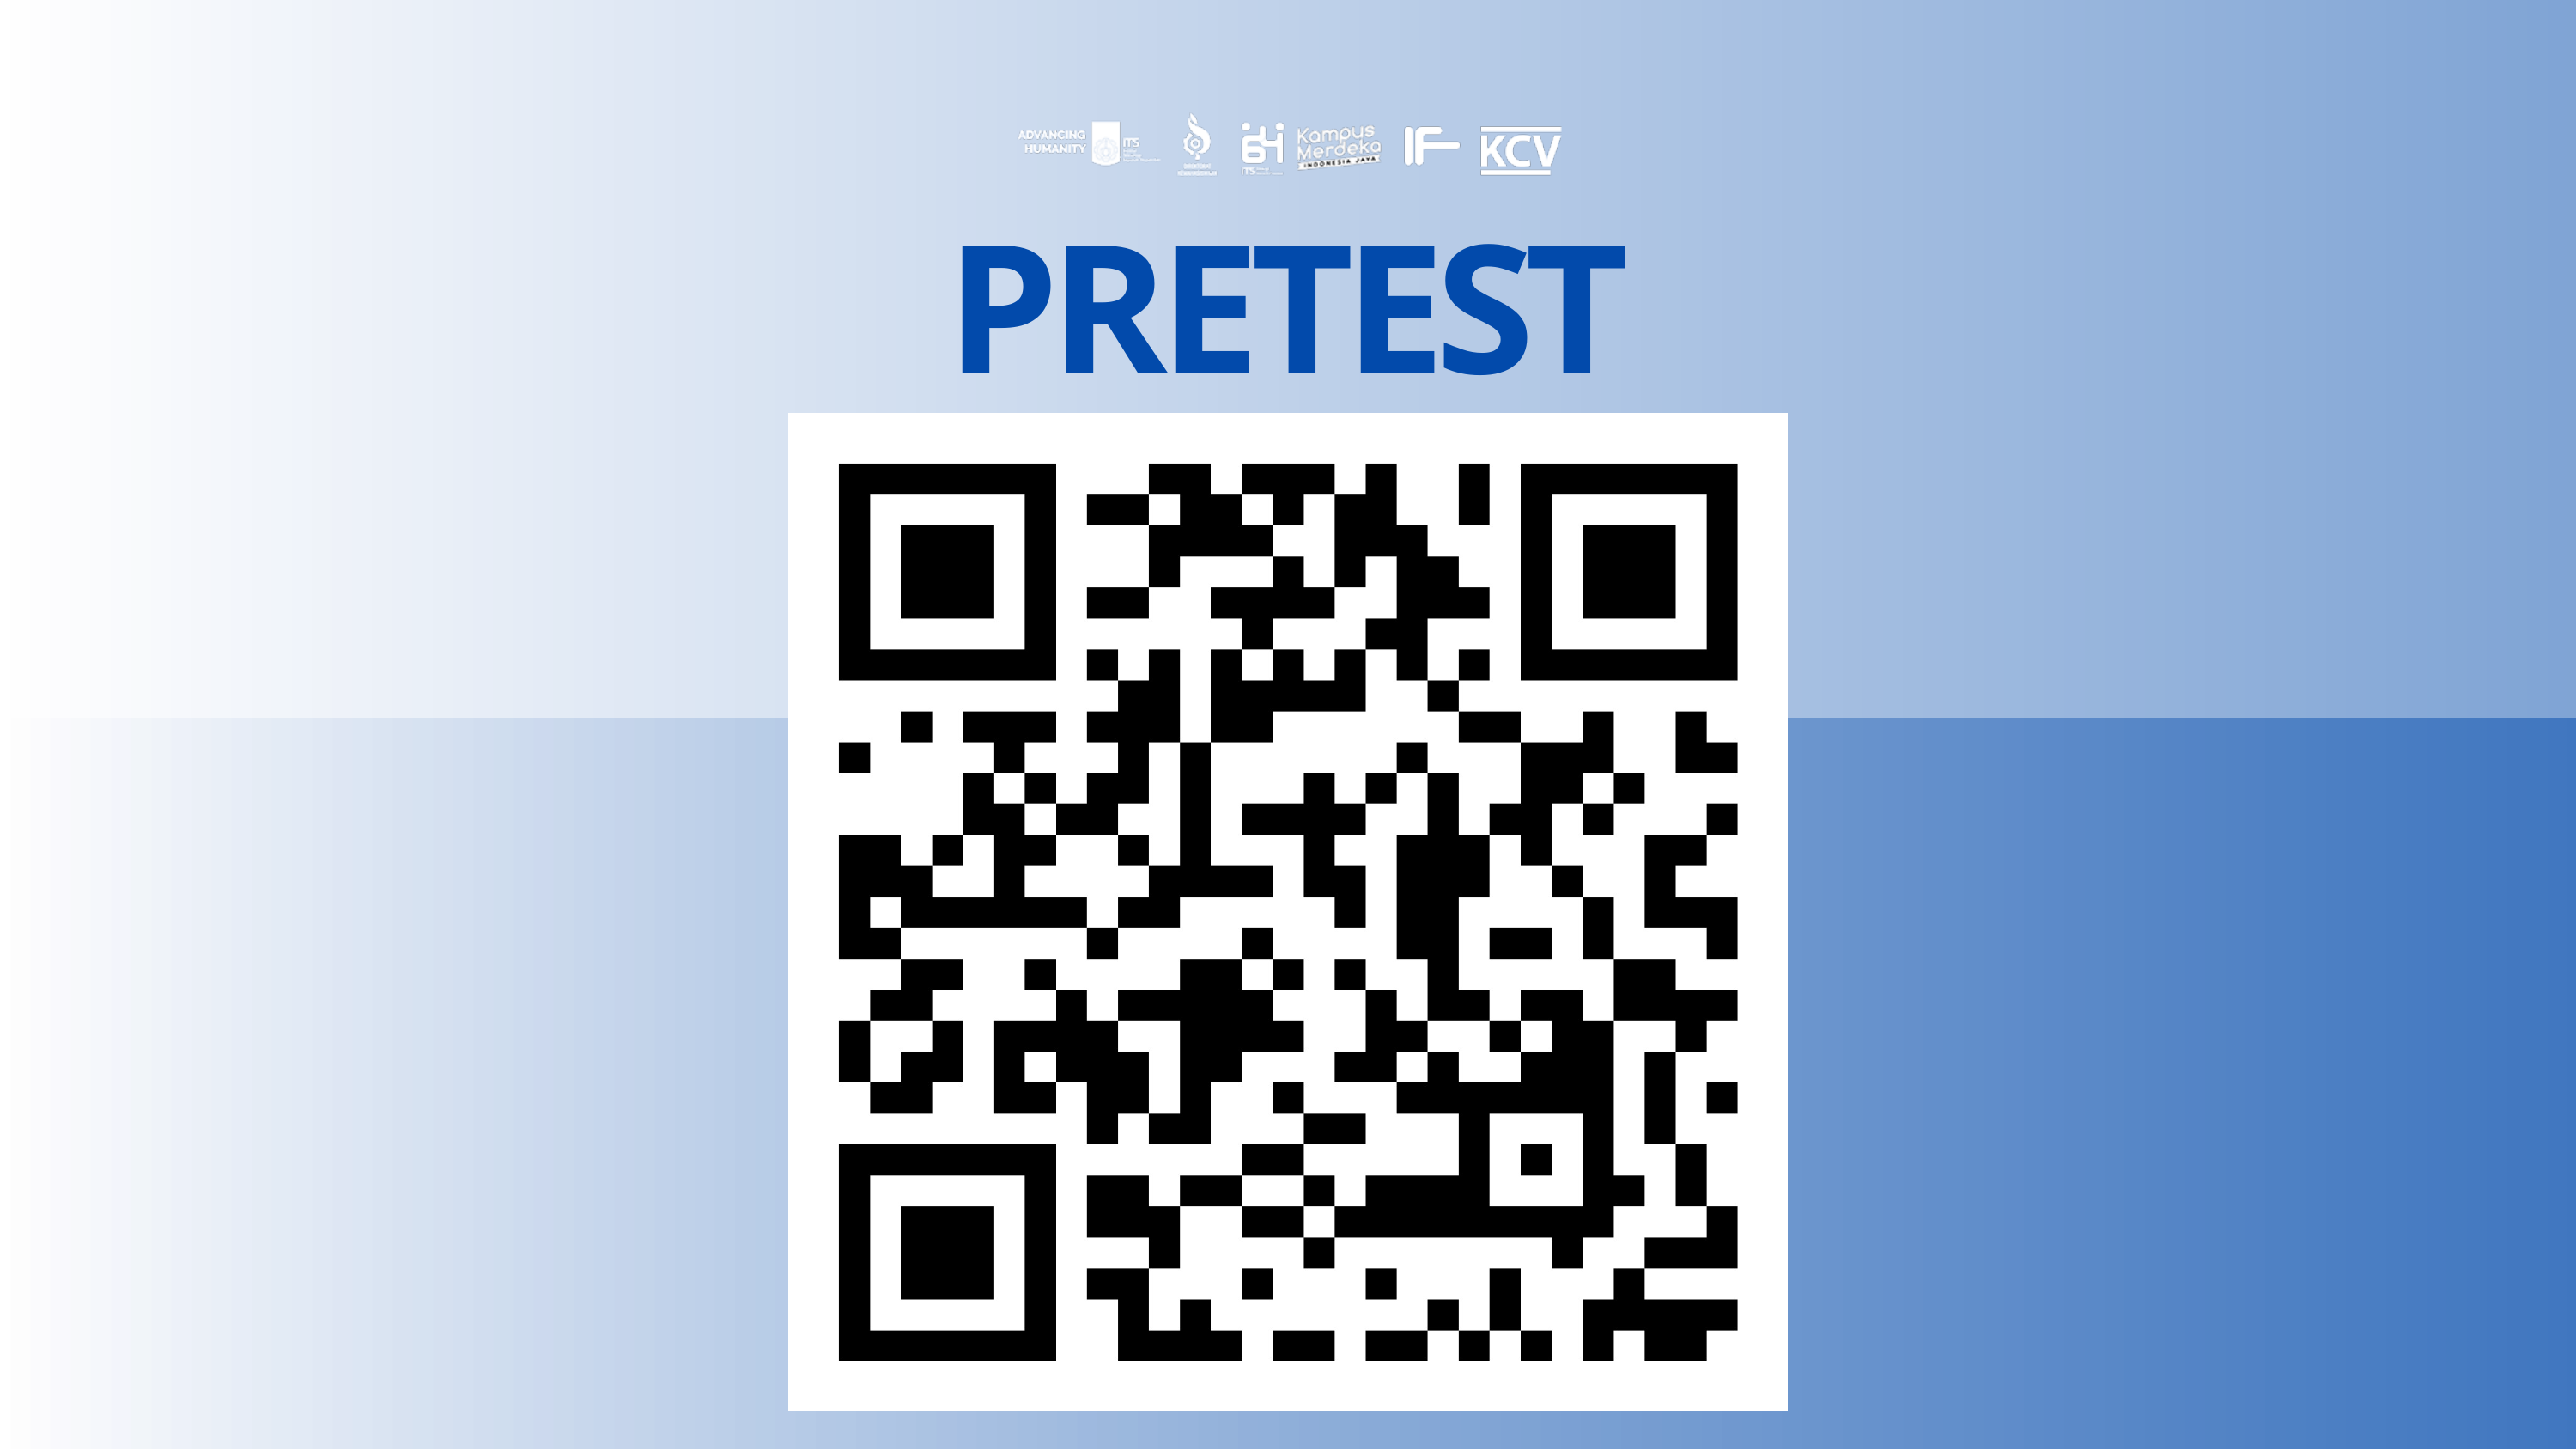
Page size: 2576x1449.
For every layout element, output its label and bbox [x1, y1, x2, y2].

picture [788, 412, 1788, 1411]
text_box [427, 0, 2149, 1449]
